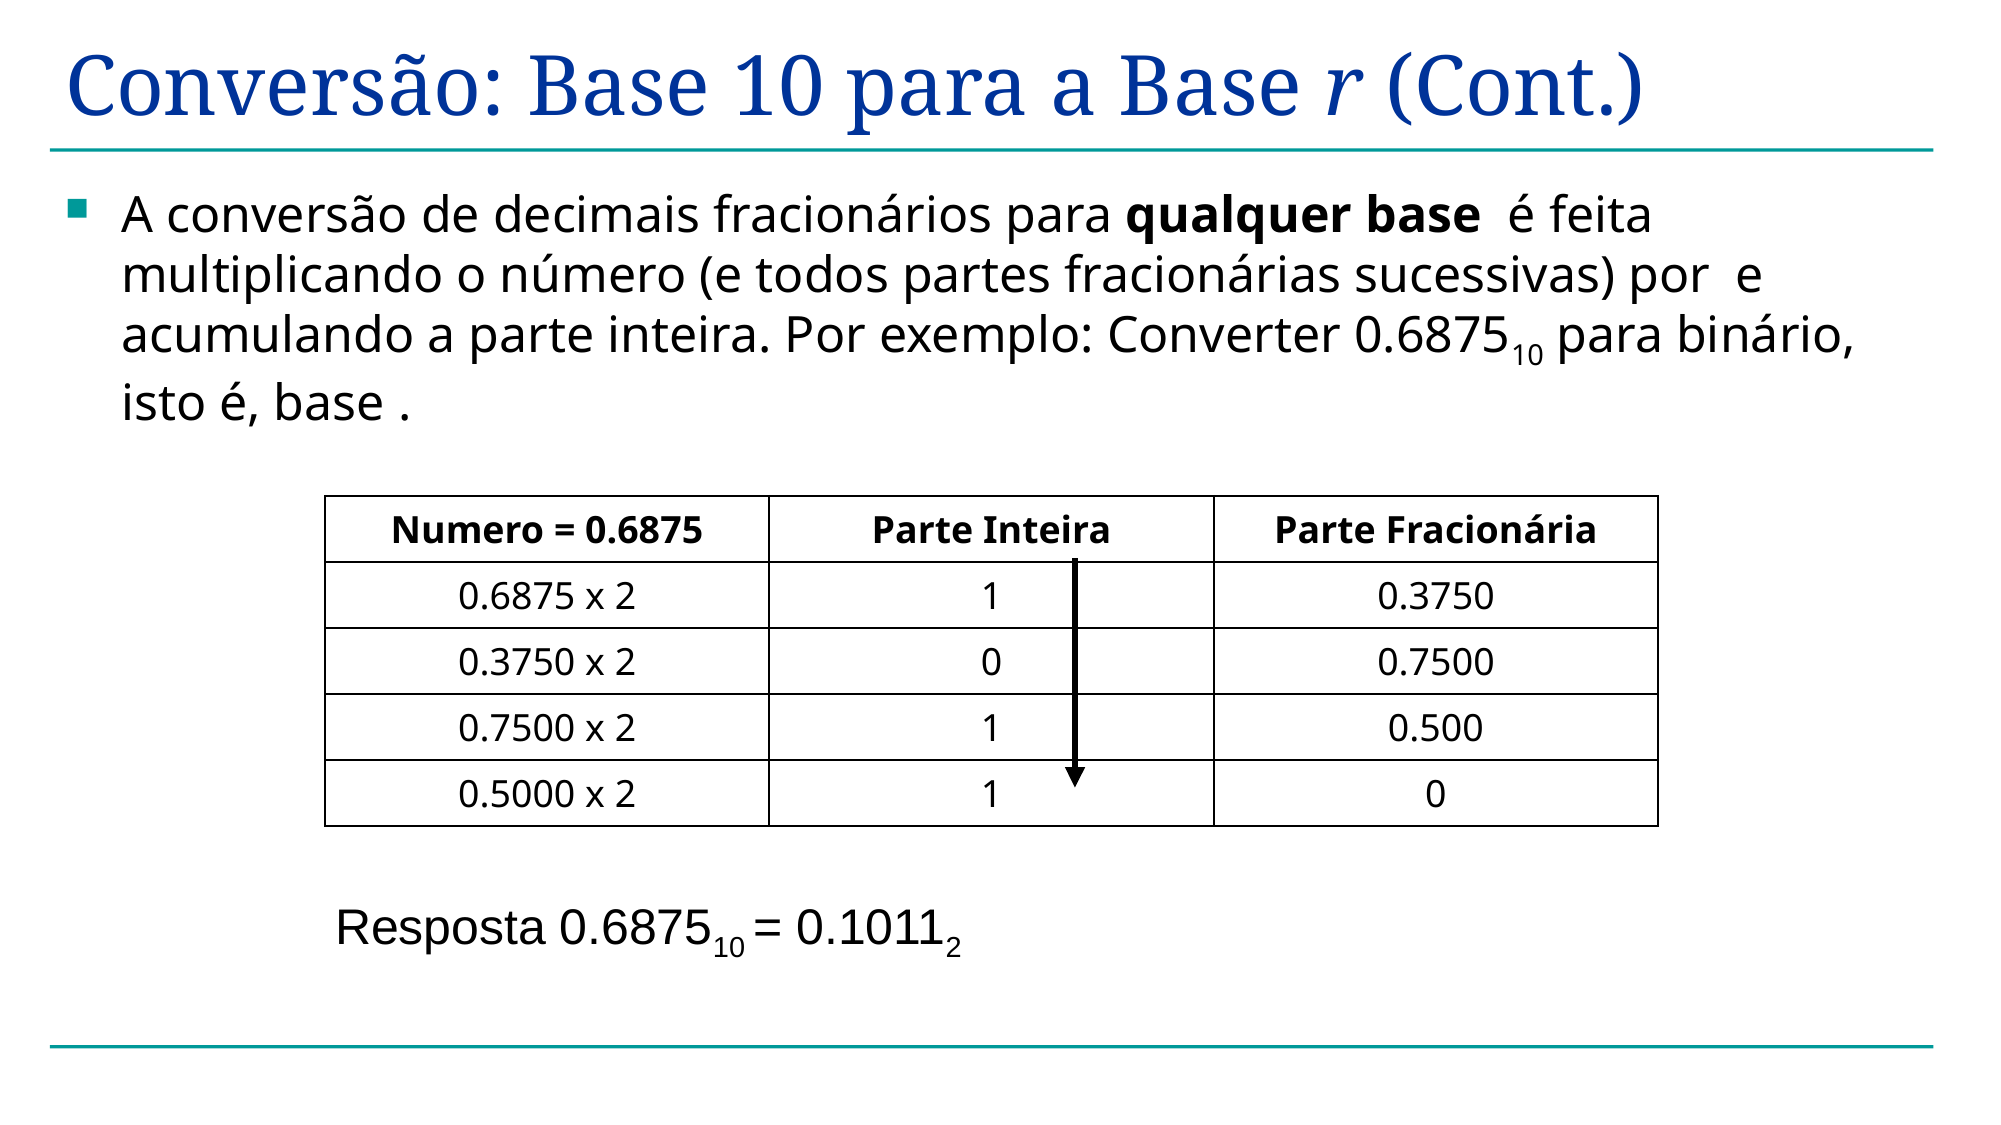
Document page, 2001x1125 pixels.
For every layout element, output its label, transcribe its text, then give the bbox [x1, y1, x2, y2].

table_cell 0 [770, 629, 1070, 693]
table_cell 1 [1079, 695, 1213, 759]
table_cell 0.6875 x 2 [326, 563, 768, 627]
table_cell 0.500 [1215, 695, 1657, 759]
text_box Resposta 0.687510 = 0.10112 [320, 887, 977, 971]
text_box [337, 201, 1663, 1025]
table_header Numero = 0.6875 [326, 497, 768, 561]
table_cell 0 [1215, 761, 1657, 825]
table_cell 1 [770, 761, 1213, 825]
table_cell 1 [770, 695, 1070, 759]
table_cell 0.7500 [1215, 629, 1657, 693]
title Conversão: Base 10 para a Base r (Cont.) [49, 24, 1934, 201]
table_cell 0.3750 [1215, 563, 1657, 627]
table_cell 0.3750 x 2 [326, 629, 768, 693]
table_cell 0 [1079, 629, 1213, 693]
table_cell 1 [1078, 563, 1213, 627]
table_cell 0.5000 x 2 [326, 761, 768, 825]
table_header Parte Fracionária [1215, 497, 1657, 561]
table_cell 0.7500 x 2 [326, 695, 768, 759]
table_header Parte Inteira [770, 497, 1213, 561]
table_cell 1 [770, 563, 1071, 627]
